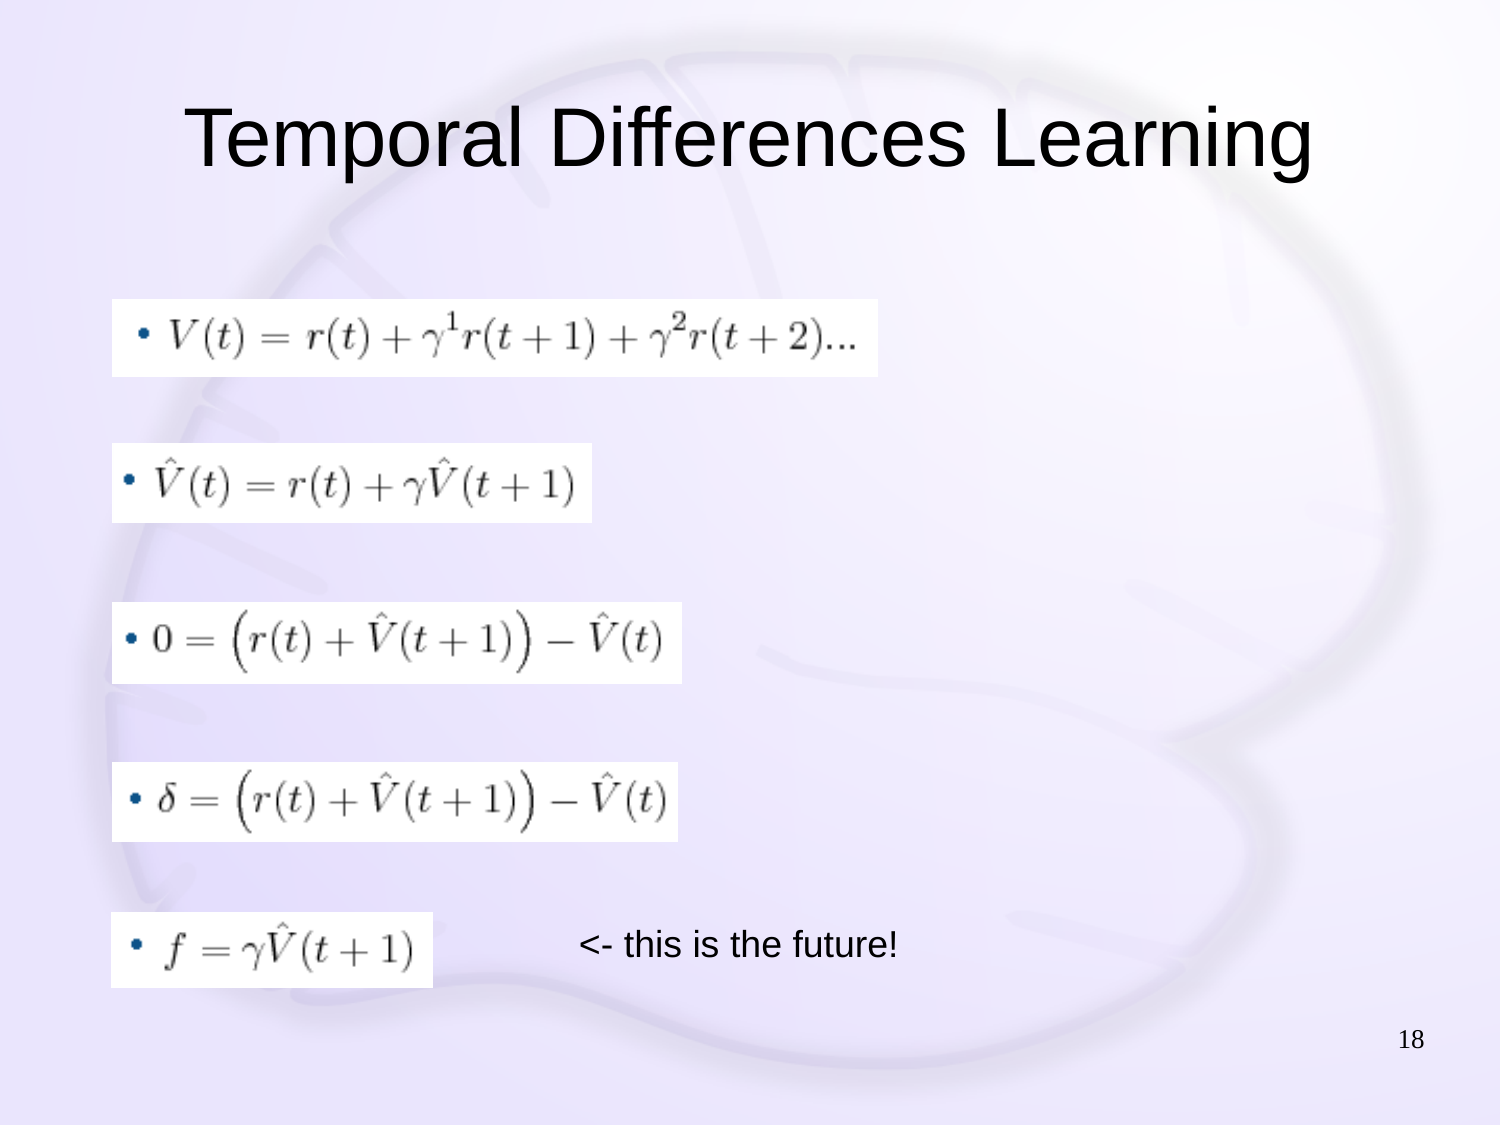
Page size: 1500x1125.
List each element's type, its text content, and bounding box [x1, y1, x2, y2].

picture [0, 0, 1500, 1125]
title Temporal Differences Learning [74, 44, 1425, 233]
slide_number 18 [1075, 1024, 1425, 1103]
text_box <- this is the future! [564, 912, 915, 973]
